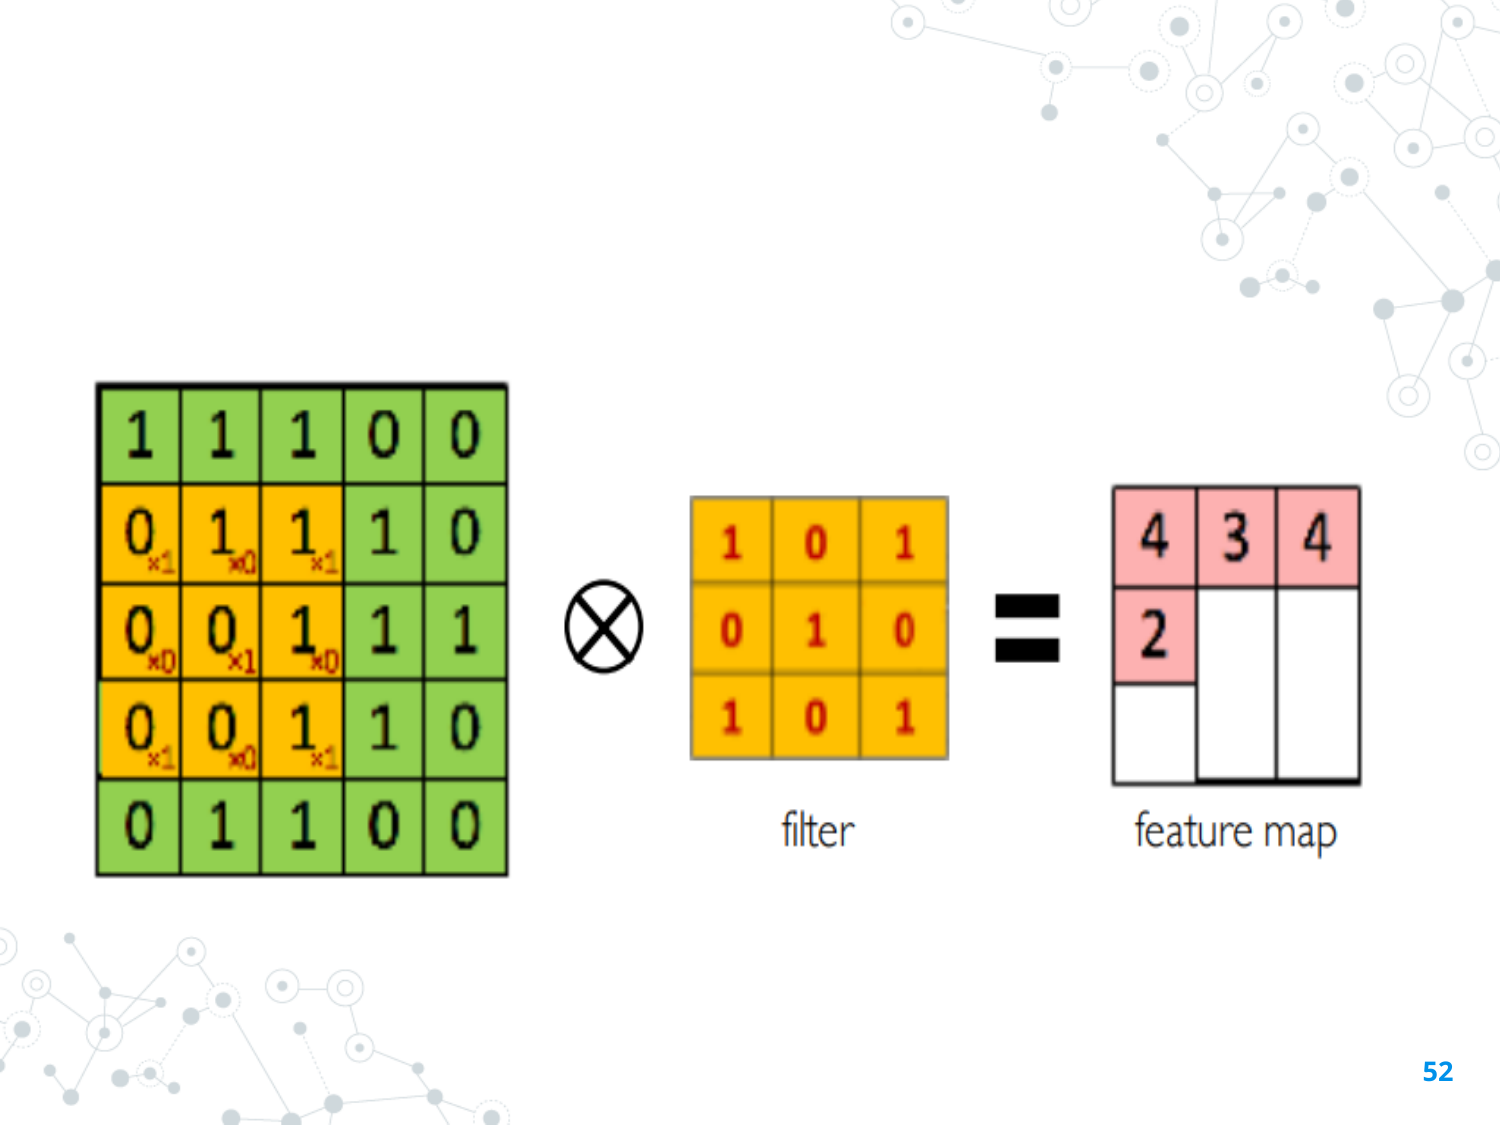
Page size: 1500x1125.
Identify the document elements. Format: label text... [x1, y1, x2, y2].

slide_number ‹#› [1378, 1038, 1469, 1125]
picture [0, 0, 1500, 1125]
